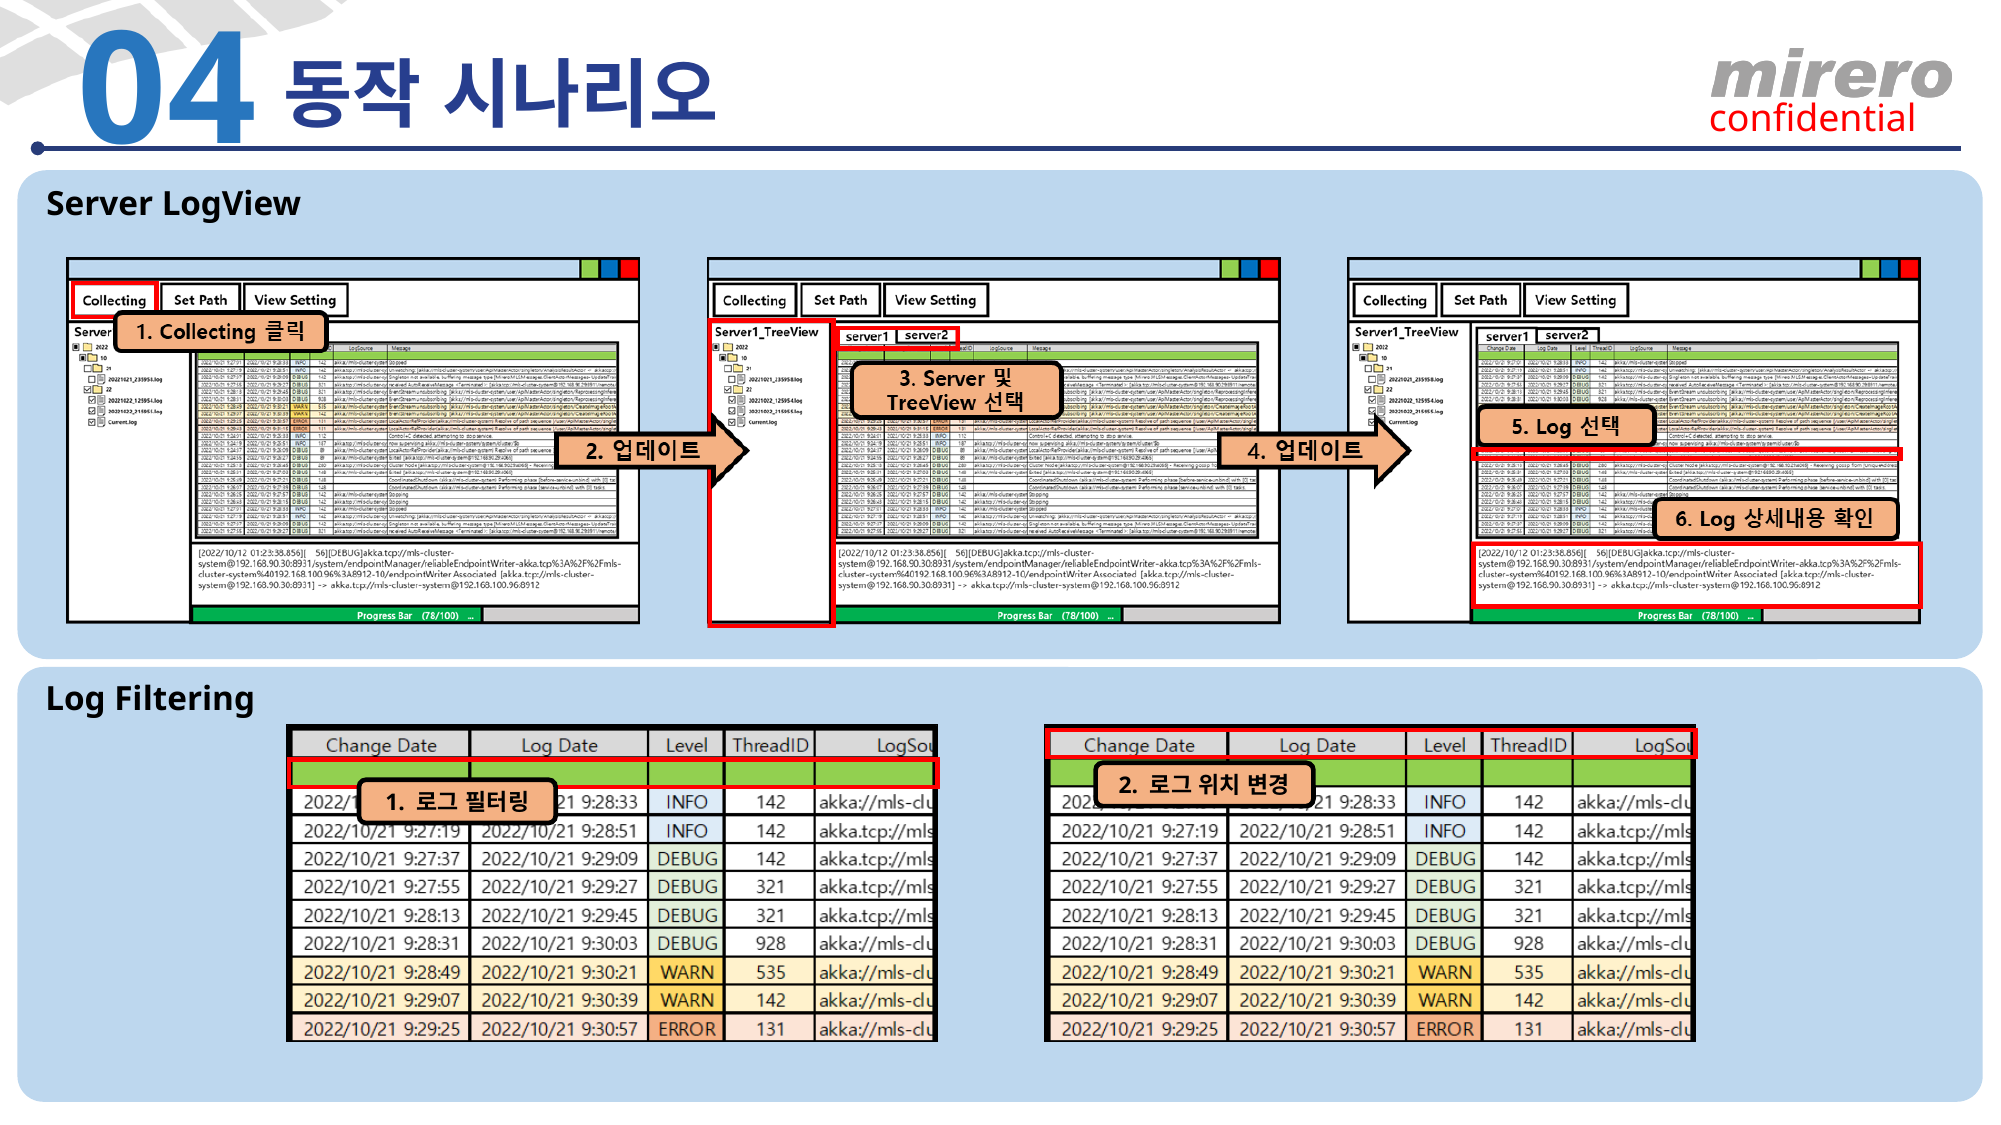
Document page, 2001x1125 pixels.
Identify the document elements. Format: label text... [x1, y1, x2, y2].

text_box Server LogView [16, 169, 1984, 661]
picture [286, 724, 938, 1042]
text_box 04 [77, 43, 268, 142]
picture [1044, 724, 1696, 1042]
text_box Log Filtering [16, 665, 1984, 1103]
picture [1697, 45, 1965, 100]
text_box 동작 시나리오 [268, 22, 2000, 173]
picture [0, 0, 534, 172]
picture [66, 257, 1923, 629]
